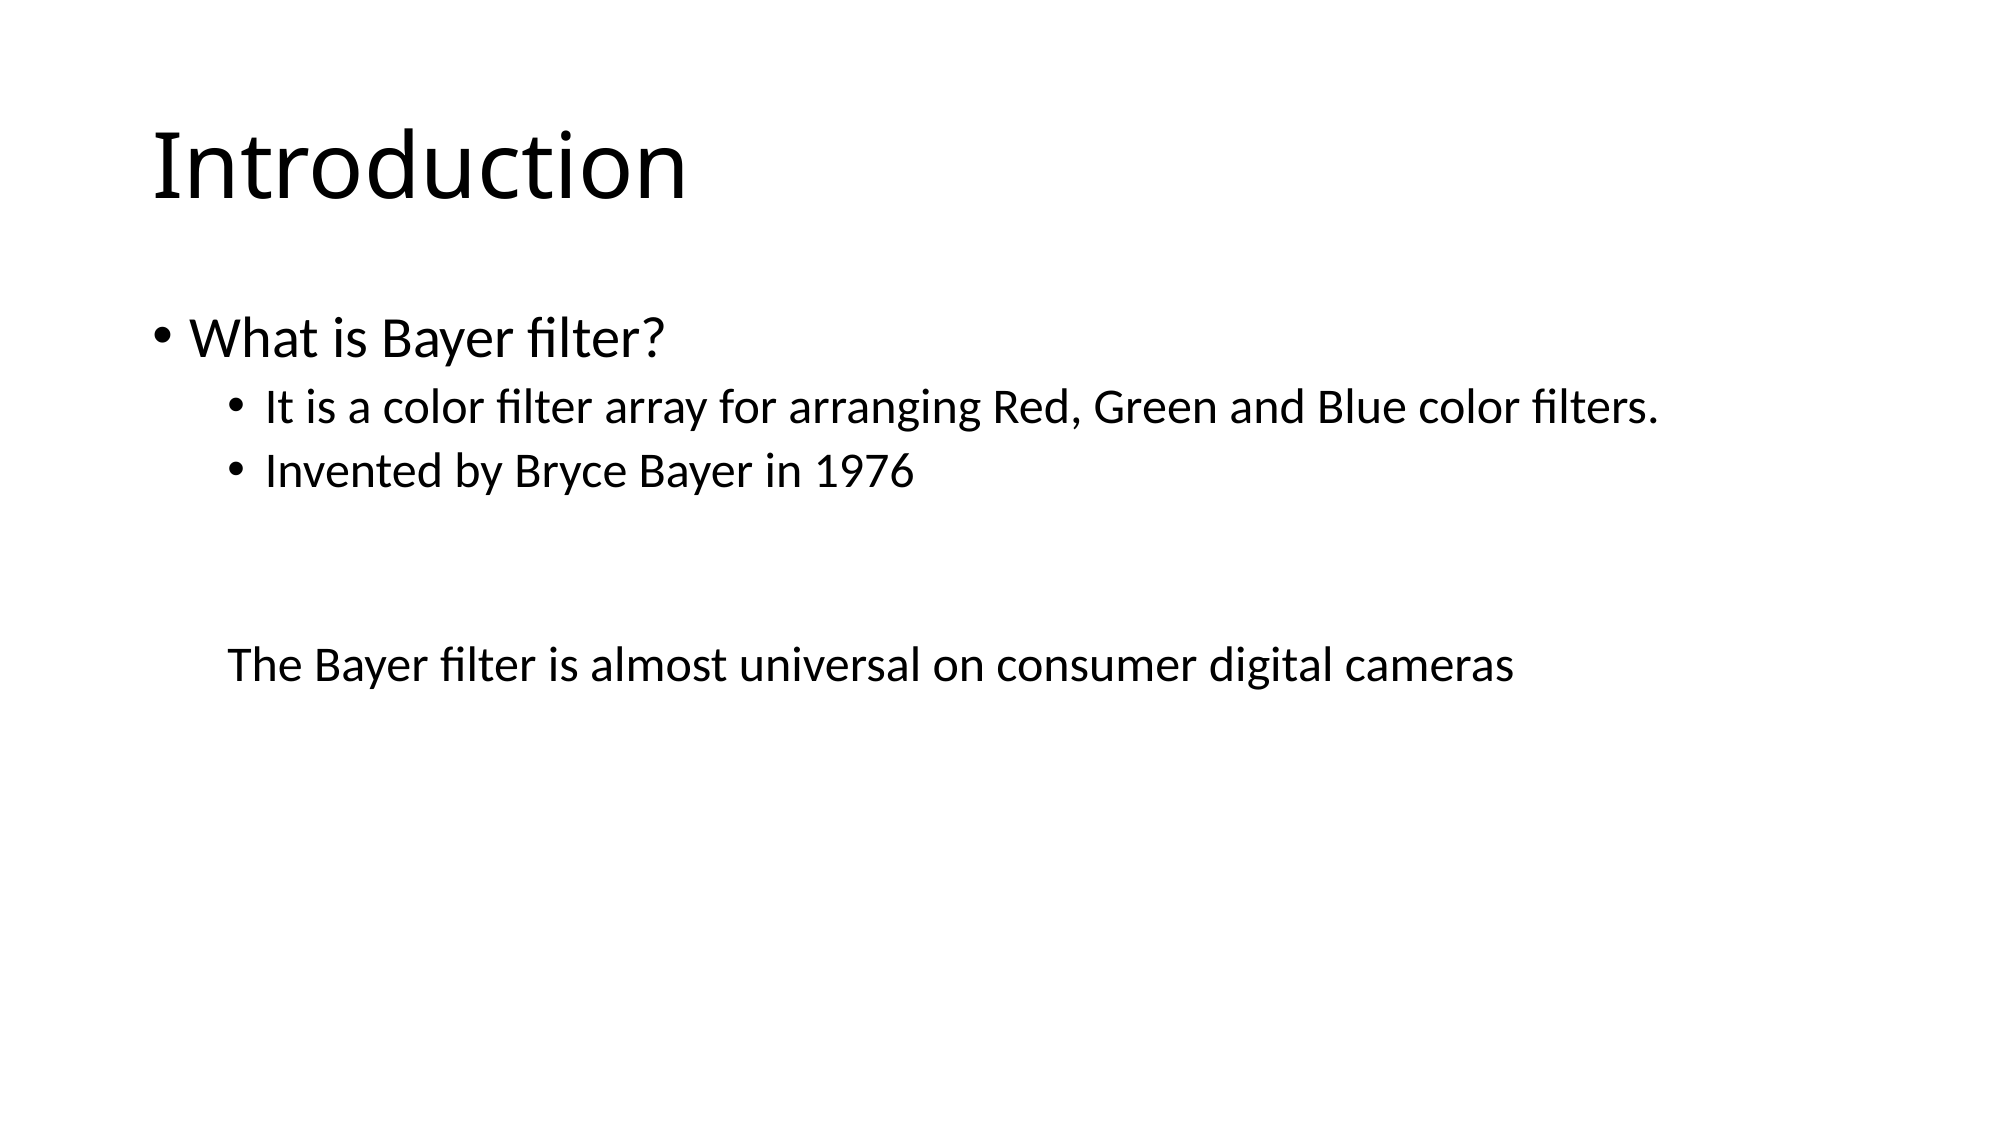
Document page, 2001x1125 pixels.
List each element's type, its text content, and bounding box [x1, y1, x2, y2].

title Introduction [137, 59, 1863, 278]
list What is Bayer filter? It is a color filter array for arranging Red, Green and Blue color filters. Invented by Bryce Bayer in 1976 The Bayer filter is almost universal on consumer digital cameras [137, 299, 1863, 1014]
